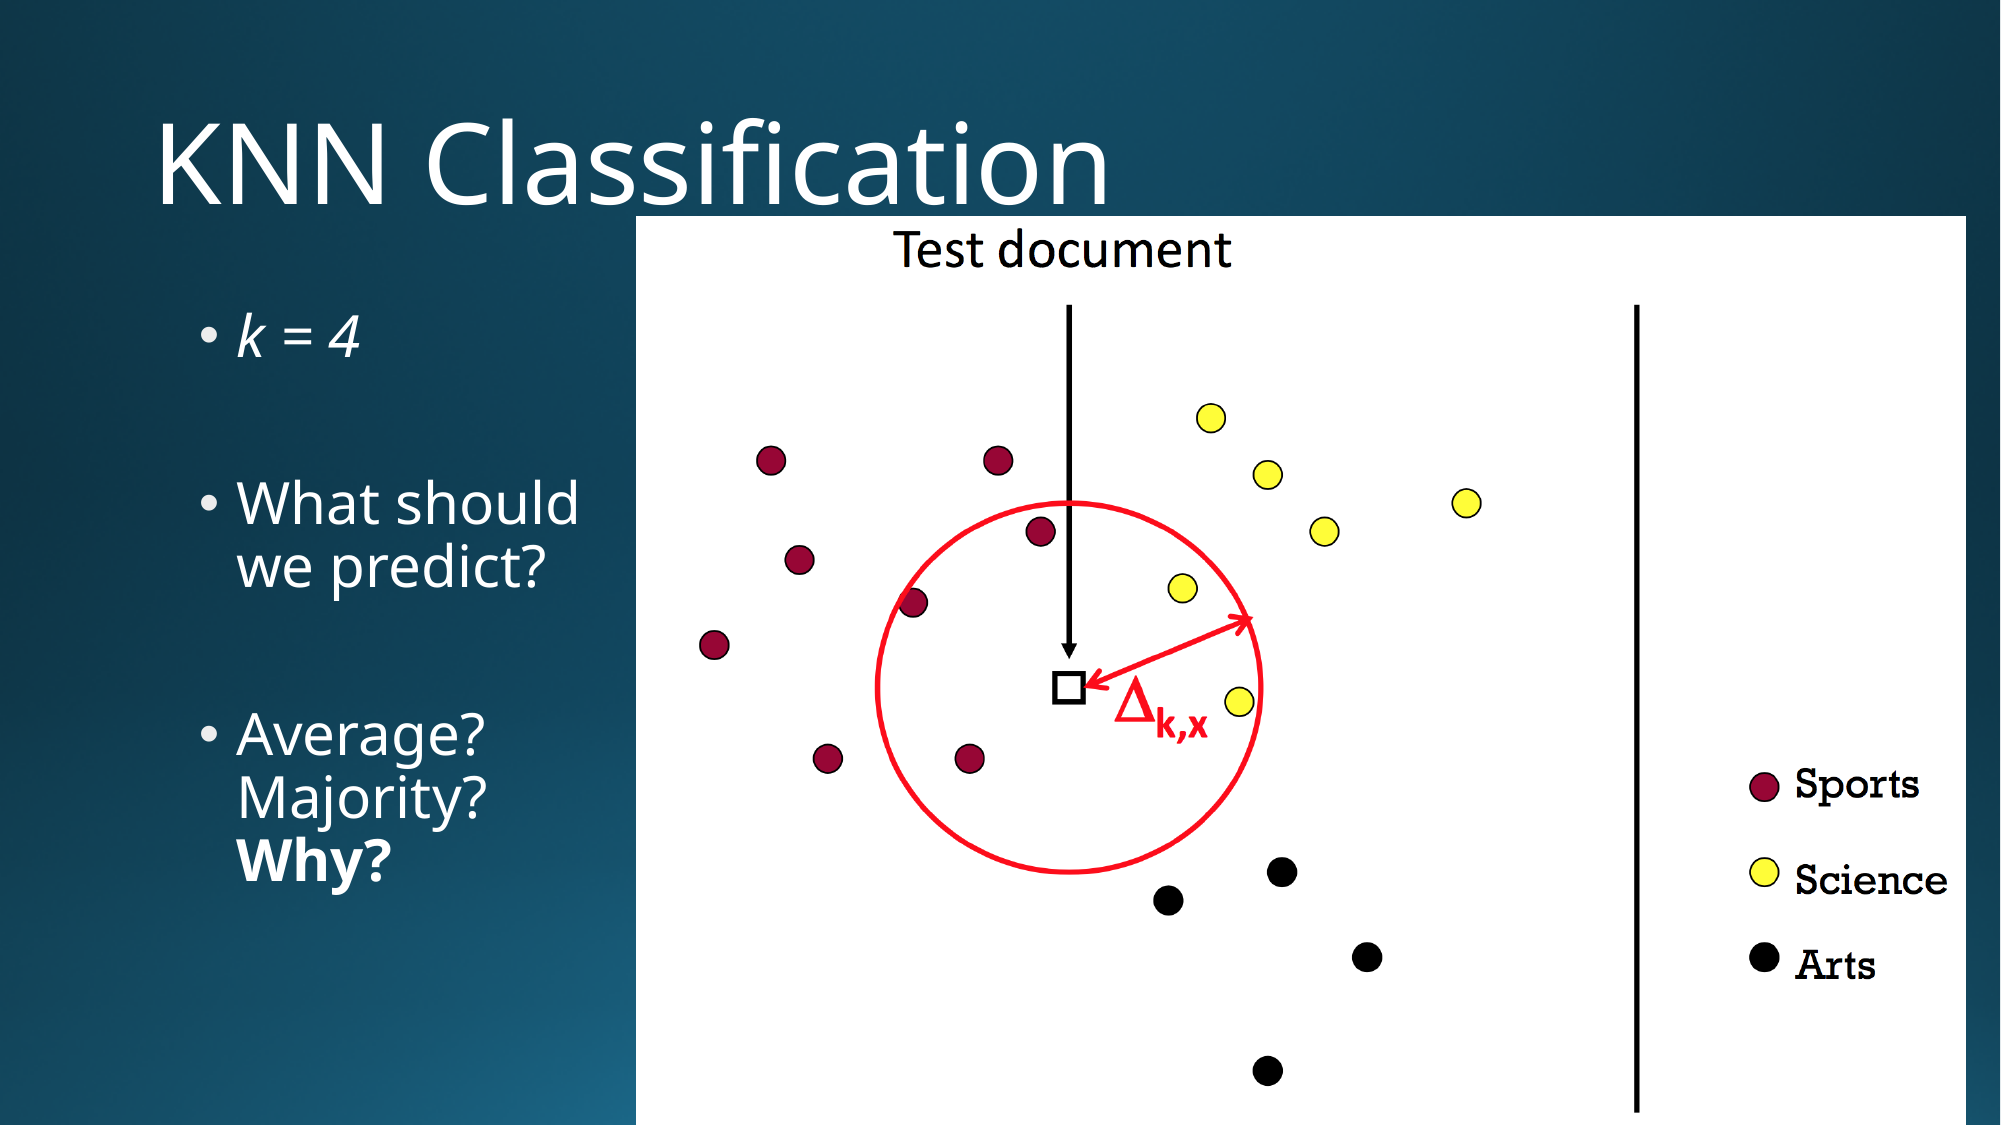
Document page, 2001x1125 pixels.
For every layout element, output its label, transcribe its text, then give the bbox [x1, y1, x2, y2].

title KNN Classification [137, 59, 1863, 278]
picture [0, 0, 2001, 1125]
list k = 4 What should we predict? Average? Majority? Why? [183, 299, 635, 1014]
